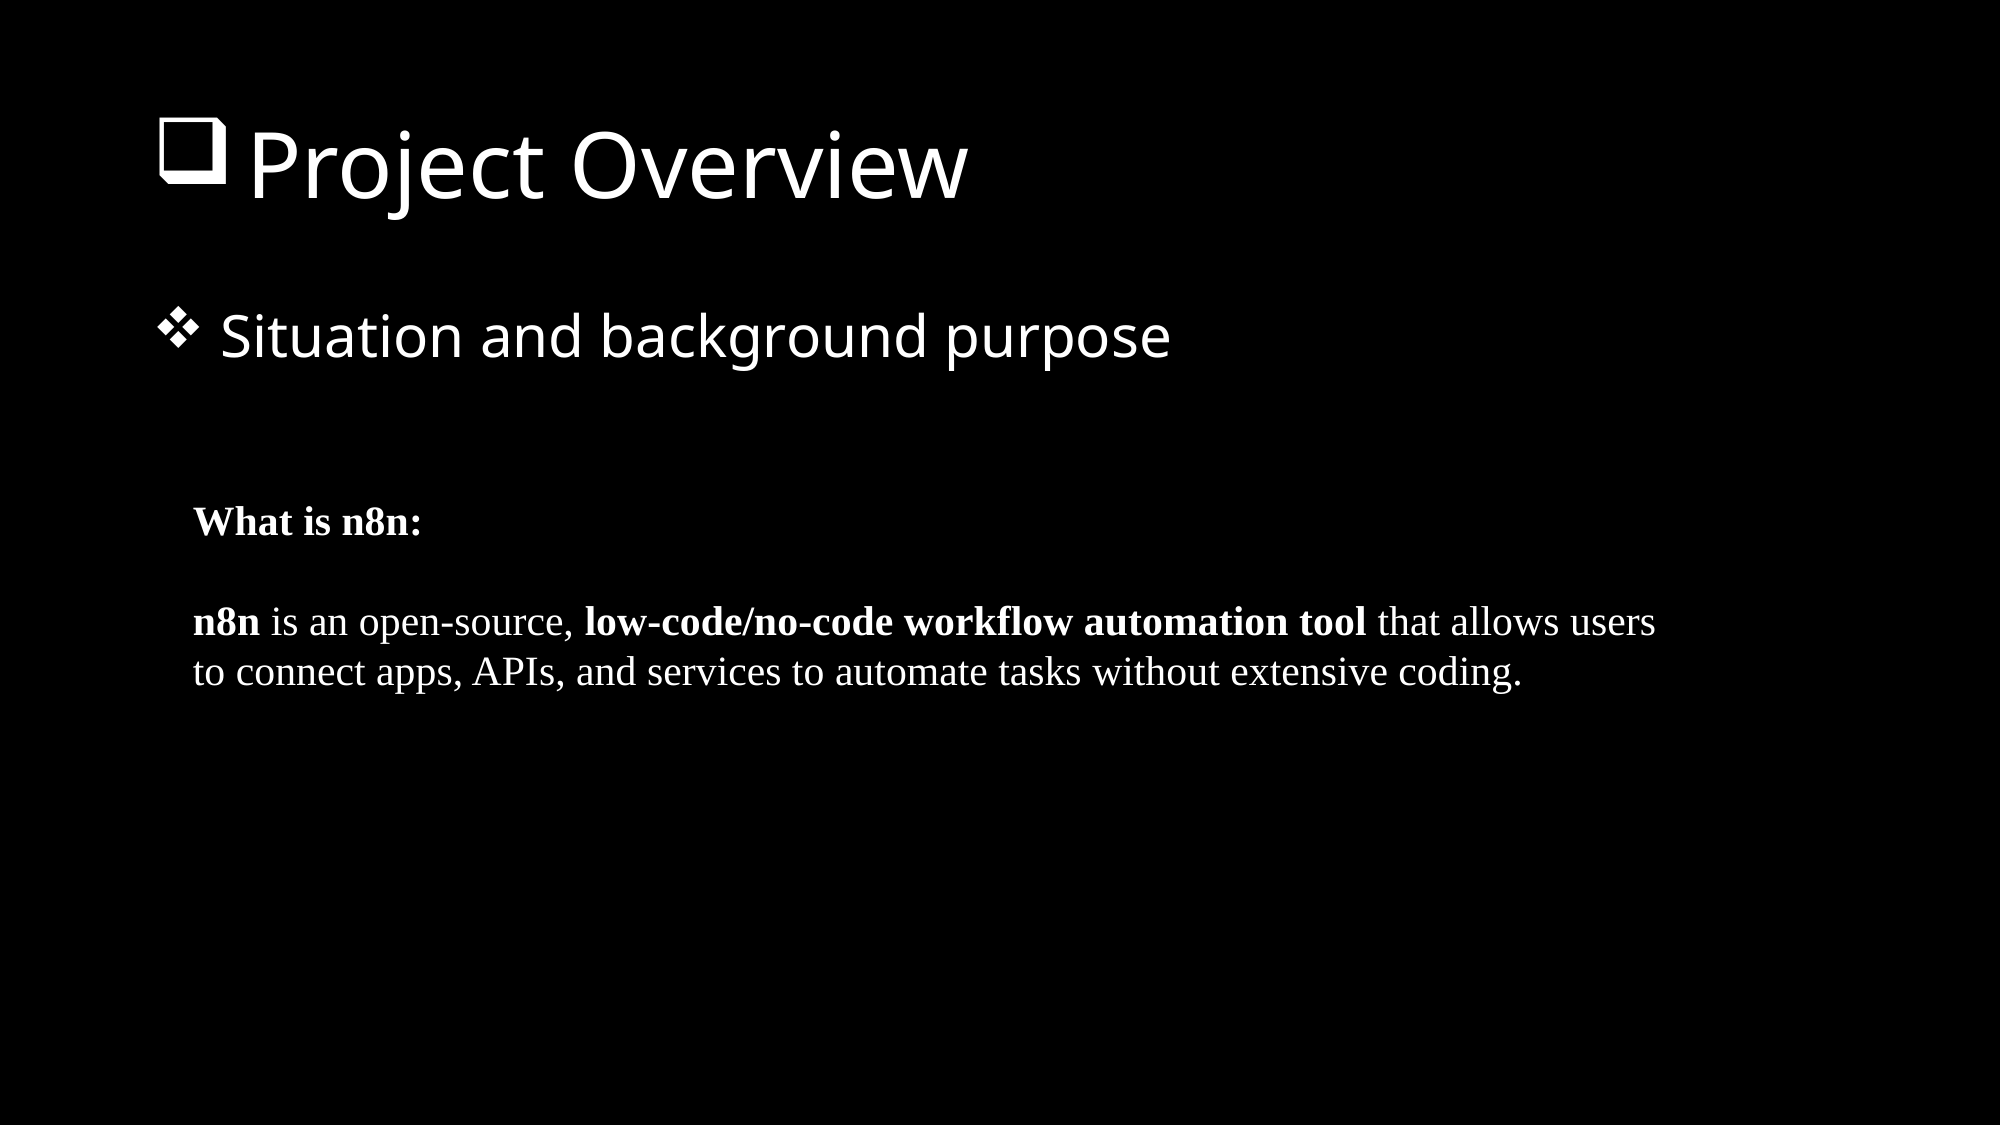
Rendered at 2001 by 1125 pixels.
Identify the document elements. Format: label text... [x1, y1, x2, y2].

text_box What is n8n: n8n is an open-source, low-code/no-code workflow automation tool that allows users to connect apps, APIs, and services to automate tasks without extensive coding. [178, 486, 1674, 702]
list Situation and background purpose [137, 299, 1674, 872]
title Project Overview [137, 59, 1863, 278]
